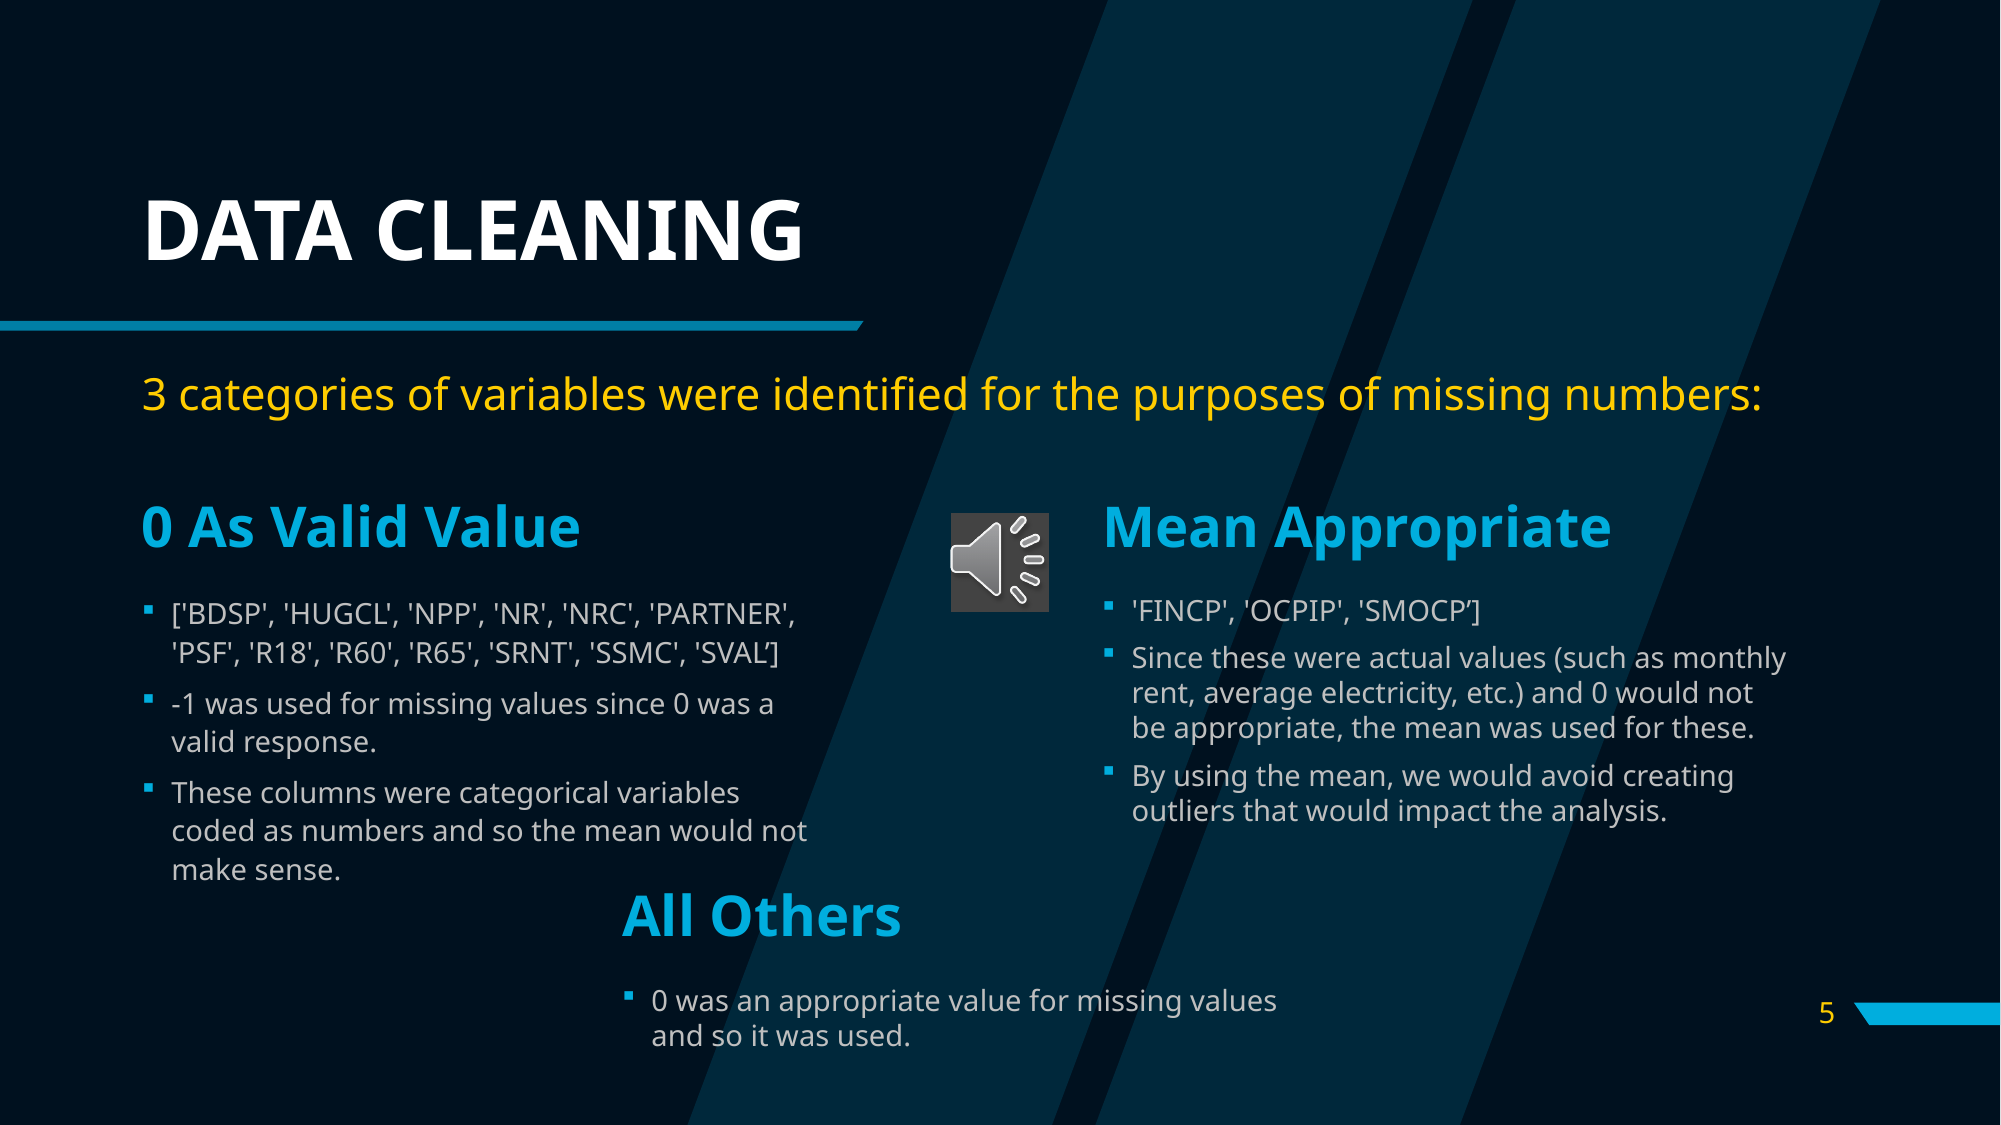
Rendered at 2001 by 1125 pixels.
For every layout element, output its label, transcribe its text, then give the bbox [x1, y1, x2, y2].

list ['BDSP', 'HUGCL', 'NPP', 'NR', 'NRC', 'PARTNER', 'PSF', 'R18', 'R60', 'R65', 'SRNT', 'SSMC', 'SVAL’] -1 was used for missing values since 0 was a valid response. These columns were categorical variables coded as numbers and so the mean would not make sense. [126, 584, 844, 968]
title DATA CLEANING [126, 169, 957, 298]
text_box 0 was an appropriate value for missing values and so it was used. [607, 974, 1324, 1125]
list 3 categories of variables were identified for the purposes of missing numbers: [126, 364, 1804, 474]
text_box All Others [607, 880, 1324, 956]
list 0 As Valid Value [126, 490, 844, 566]
list Mean Appropriate [1087, 490, 1804, 566]
slide_number 5 [1760, 984, 1851, 1045]
picture [951, 514, 1048, 611]
list 'FINCP', 'OCPIP', 'SMOCP’] Since these were actual values (such as monthly rent, average electricity, etc.) and 0 would not be appropriate, the mean was used for these. By using the mean, we would avoid creating outliers that would impact the analysis. [1087, 584, 1804, 968]
